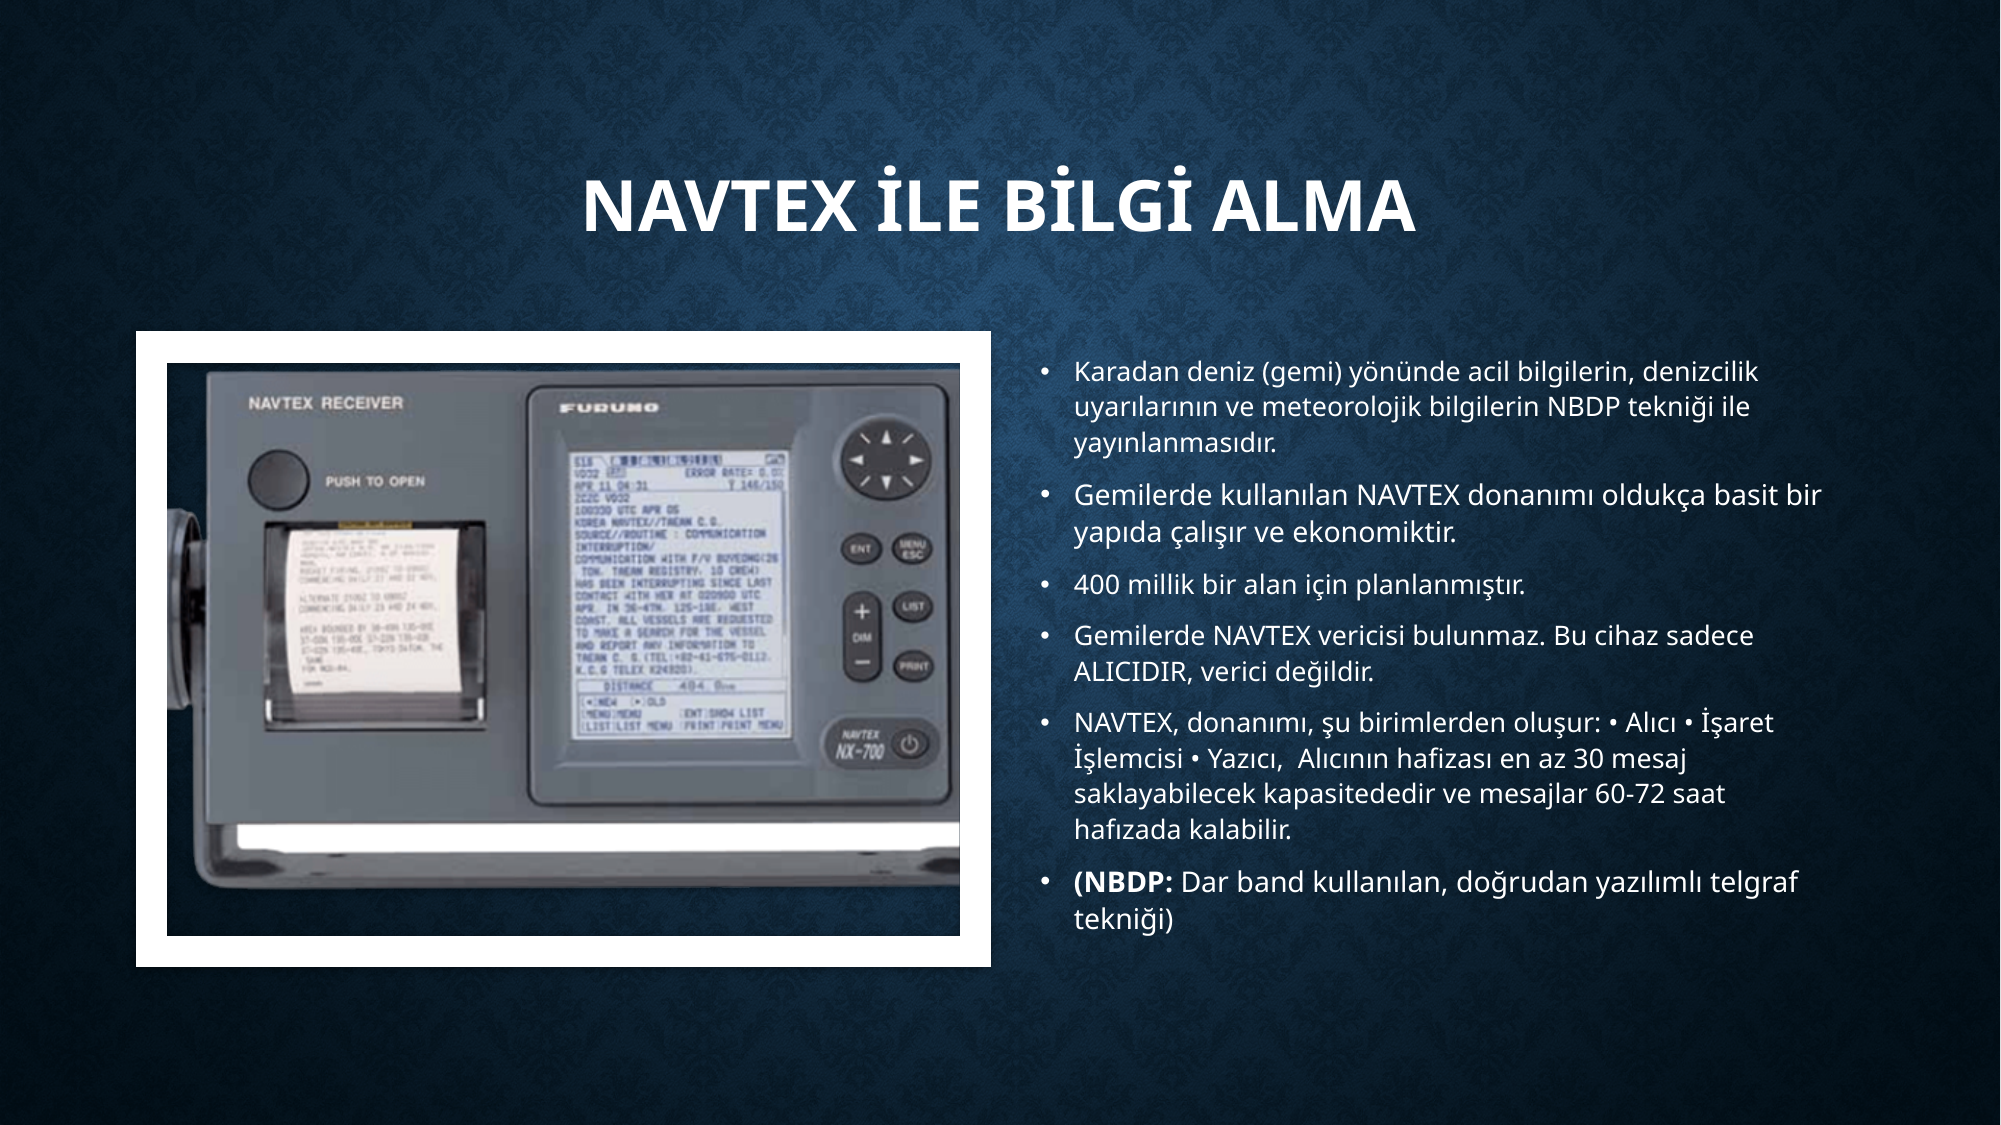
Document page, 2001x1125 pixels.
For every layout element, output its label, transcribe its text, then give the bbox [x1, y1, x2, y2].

list Karadan deniz (gemi) yönünde acil bilgilerin, denizcilik uyarılarının ve meteorolojik bilgilerin NBDP tekniği ile yayınlanmasıdır. Gemilerde kullanılan NAVTEX donanımı oldukça basit bir yapıda çalışır ve ekonomiktir. 400 millik bir alan için planlanmıştır. Gemilerde NAVTEX vericisi bulunmaz. Bu cihaz sadece ALICIDIR, verici değildir. NAVTEX, donanımı, şu birimlerden oluşur: • Alıcı • İşaret İşlemcisi • Yazıcı, Alıcının hafizası en az 30 mesaj saklayabilecek kapasitededir ve mesajlar 60-72 saat hafızada kalabilir. (NBDP: Dar band kullanılan, doğrudan yazılımlı telgraf tekniği) [1025, 343, 1849, 950]
picture [166, 362, 961, 937]
title NAVTEX ile bilgi alma [149, 99, 1849, 318]
